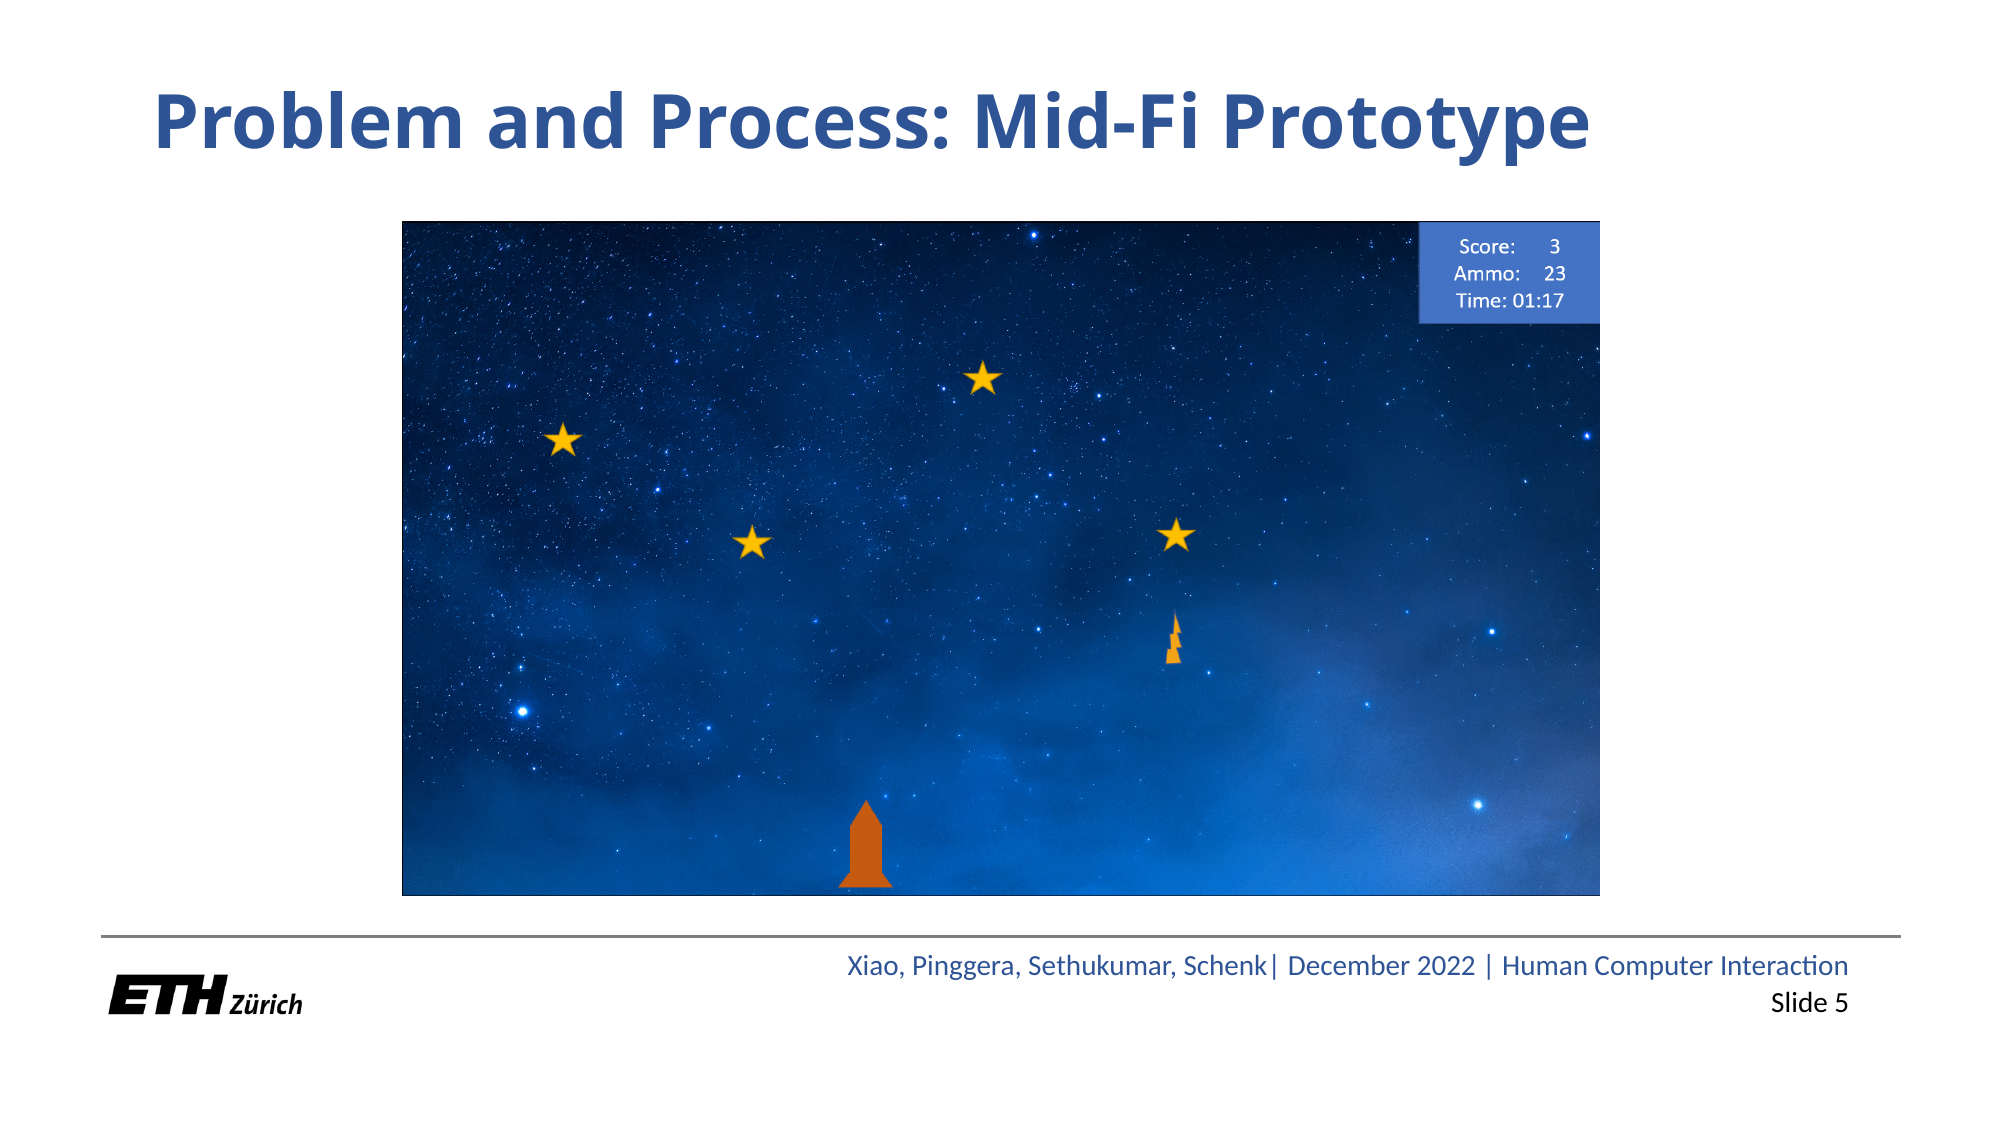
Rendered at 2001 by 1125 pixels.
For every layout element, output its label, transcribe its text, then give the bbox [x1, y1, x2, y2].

picture [402, 221, 1600, 896]
title Problem and Process: Mid-Fi Prototype [137, 59, 1863, 189]
text_box Xiao, Pinggera, Sethukumar, Schenk| December 2022 | Human Computer Interaction [751, 938, 1865, 990]
text_box Slide 5 [1414, 971, 1865, 1032]
picture [101, 970, 309, 1032]
